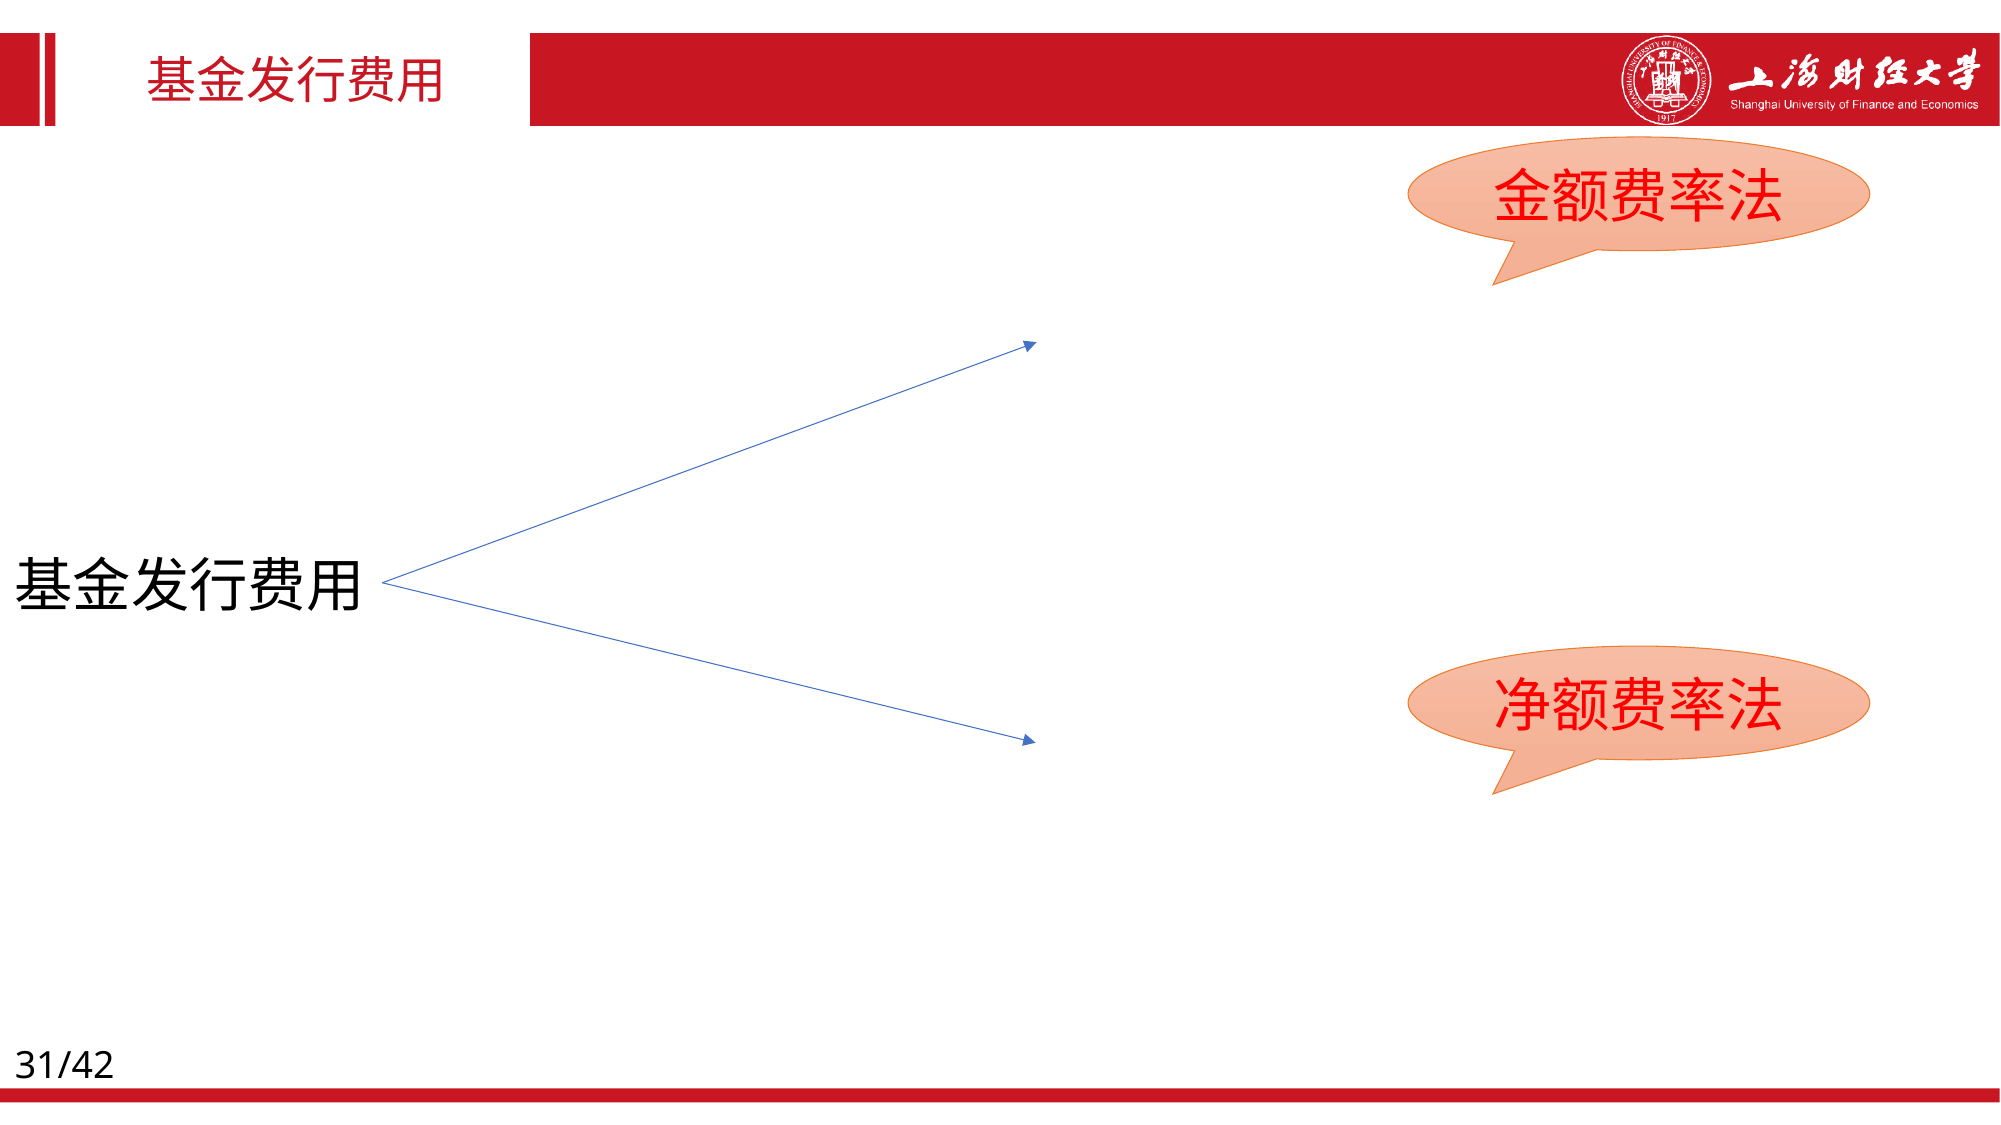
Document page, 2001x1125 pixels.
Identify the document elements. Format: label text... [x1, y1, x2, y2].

text_box 金额费率法 [1407, 137, 1871, 286]
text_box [382, 383, 572, 583]
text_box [382, 583, 572, 823]
text_box 净额费率法 [1407, 645, 1871, 795]
text_box 基金发行费用 [0, 540, 382, 626]
text_box 基金发行费用 [131, 41, 462, 116]
picture [1595, 0, 2000, 172]
